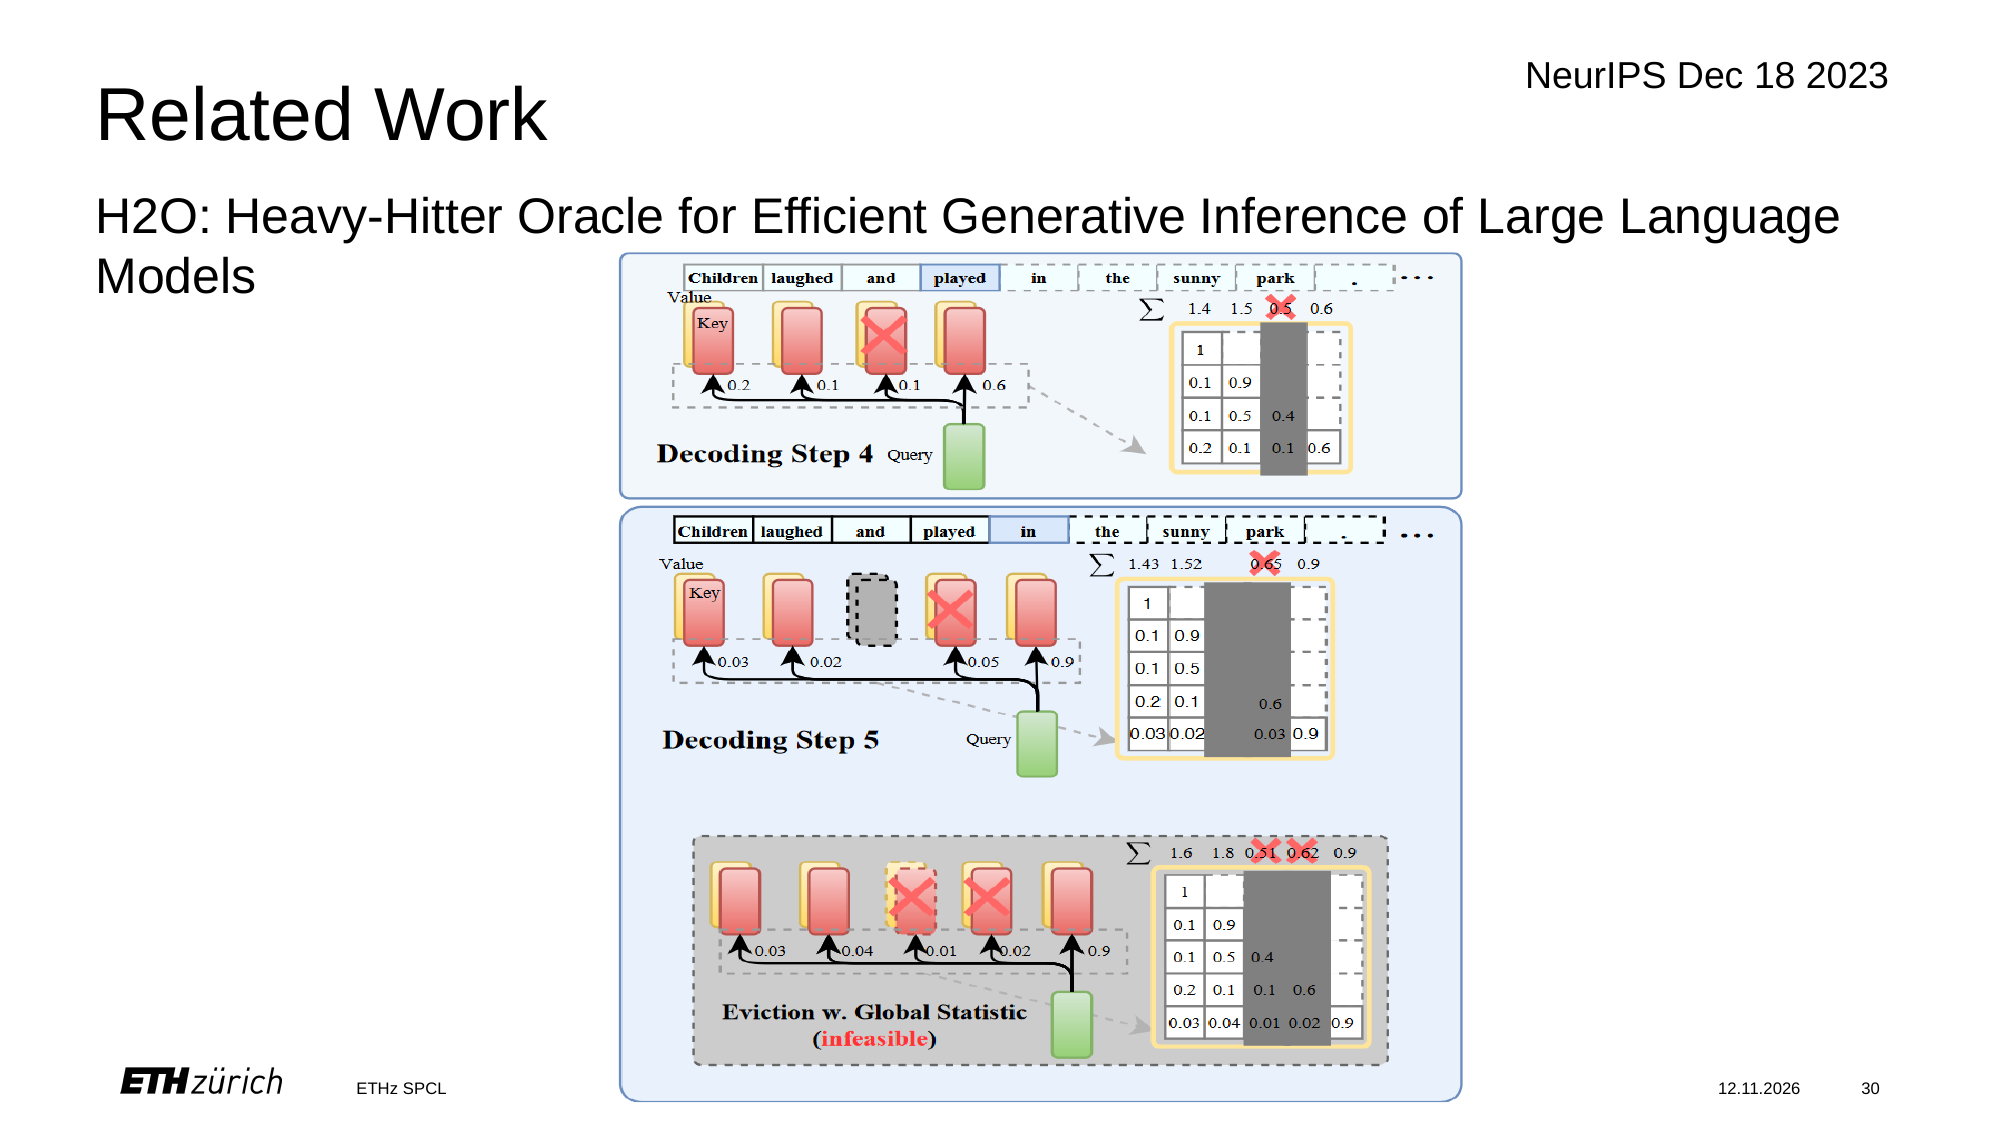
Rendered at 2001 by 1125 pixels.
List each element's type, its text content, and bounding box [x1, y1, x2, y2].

text_box Related Work [80, 58, 641, 163]
text_box H2O: Heavy-Hitter Oracle for Efficient Generative Inference of Large Language Models [80, 176, 1960, 312]
text_box NeurIPS Dec 18 2023 [1510, 43, 2000, 104]
picture [120, 1067, 282, 1094]
picture [592, 217, 1539, 1116]
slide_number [1718, 1069, 1819, 1106]
footer ETHz SPCL [356, 1069, 592, 1106]
slide_number 30 [1827, 1069, 1880, 1106]
